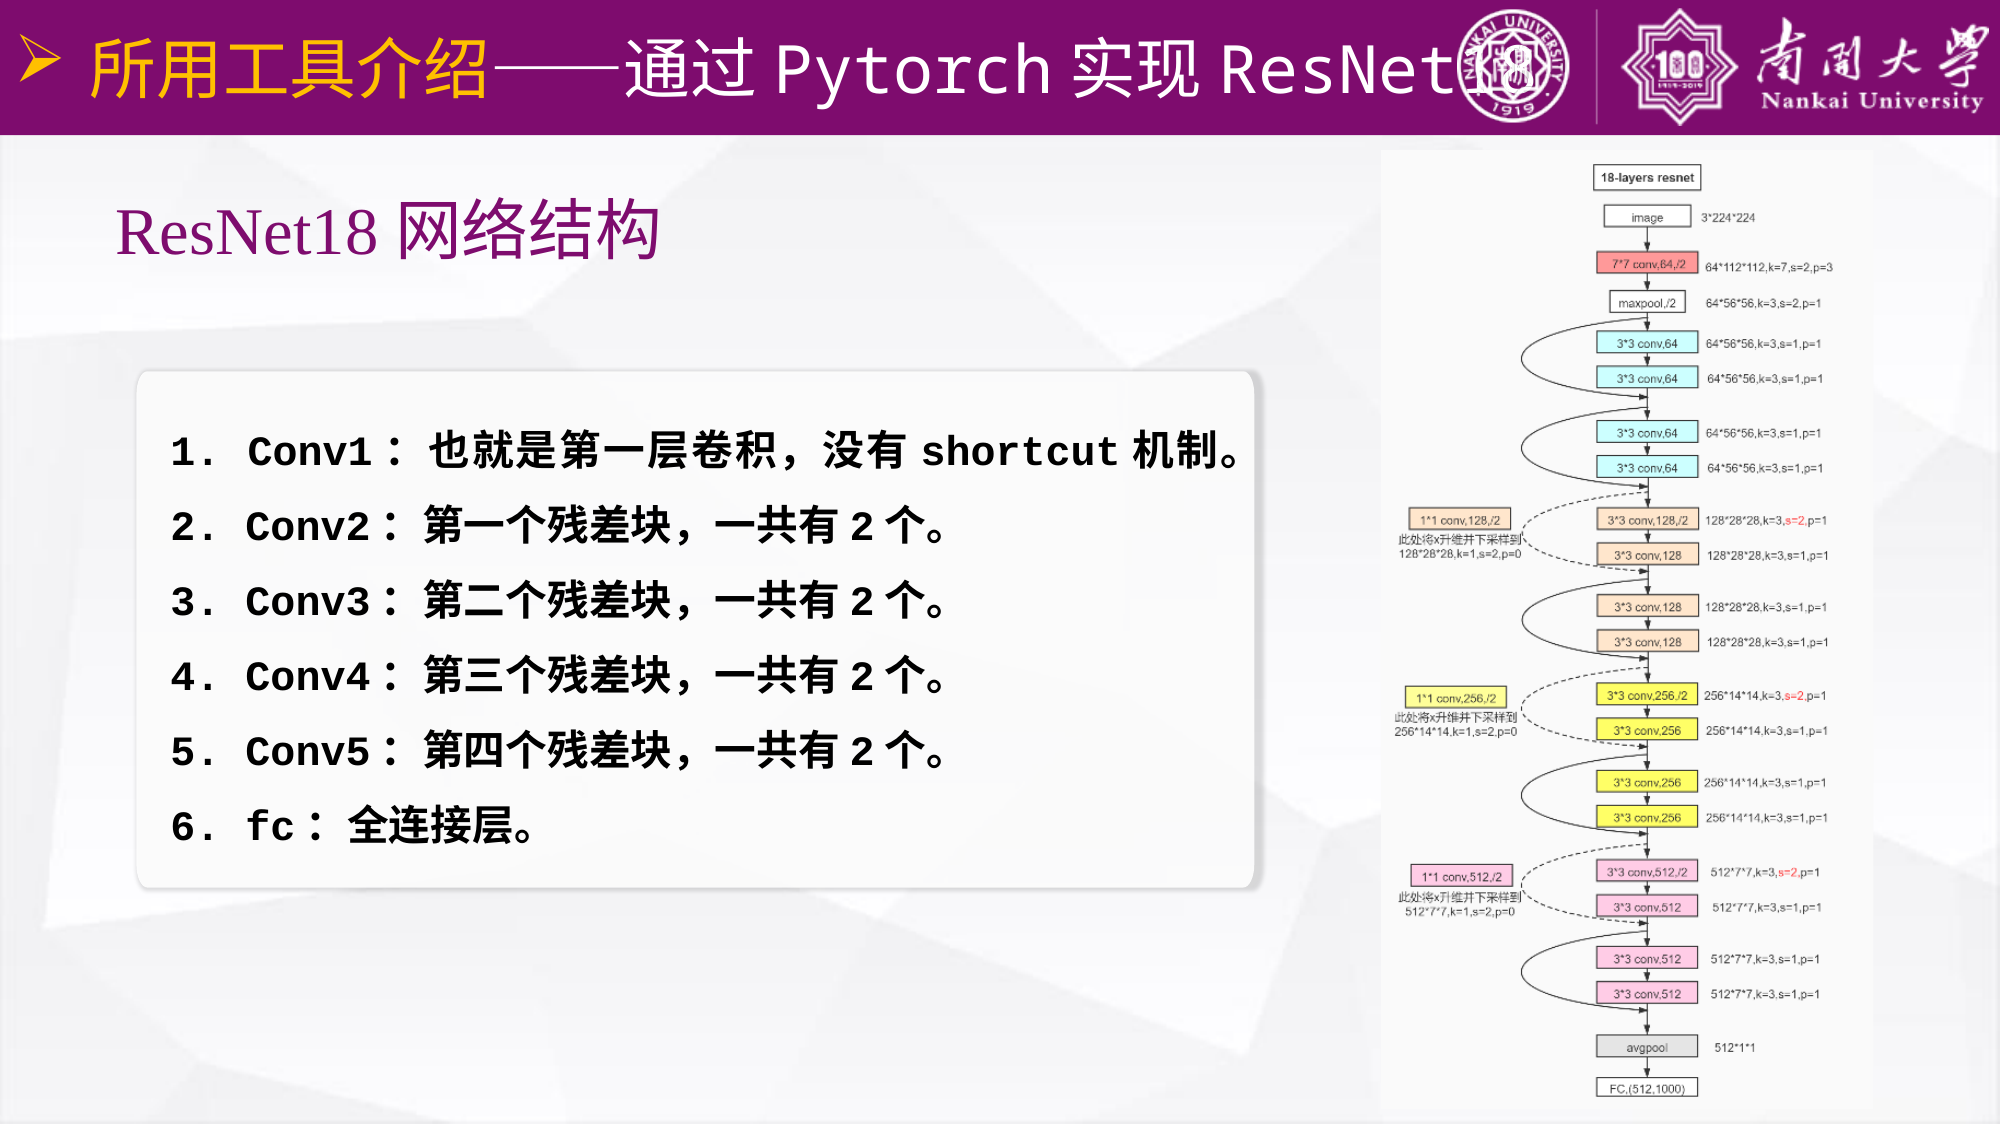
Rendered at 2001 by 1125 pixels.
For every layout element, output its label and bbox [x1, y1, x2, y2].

text_box [136, 371, 1255, 912]
picture [1380, 150, 1874, 1109]
text_box [0, 0, 2000, 1124]
